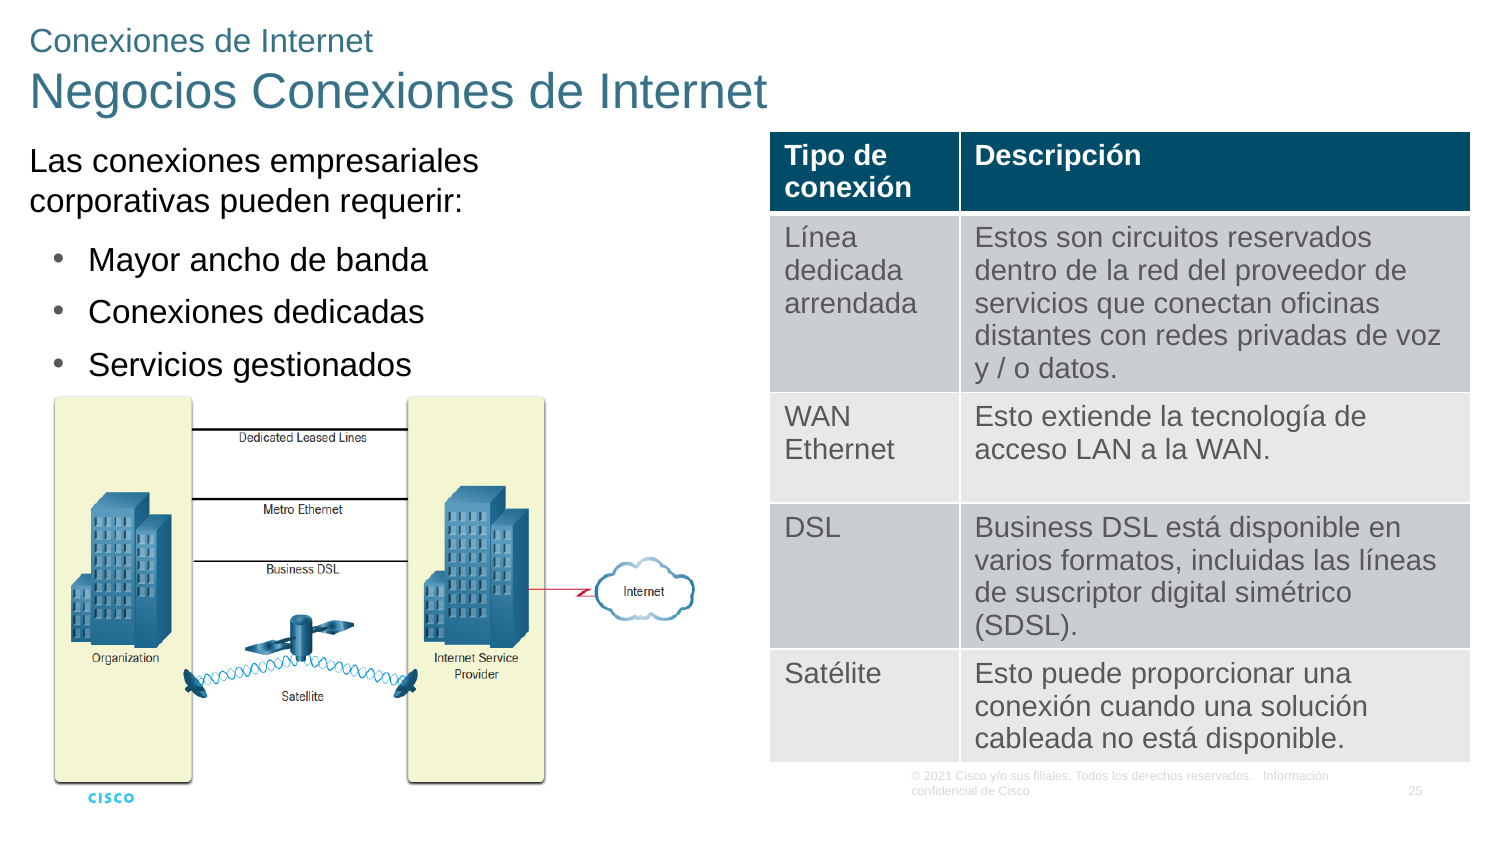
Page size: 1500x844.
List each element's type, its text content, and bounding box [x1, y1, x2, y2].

table_cell Esto puede proporcionar una conexión cuando una solución cableada no está disponible. [961, 650, 1470, 762]
table_header Descripción [961, 132, 1470, 211]
list Las conexiones empresariales corporativas pueden requerir: Mayor ancho de banda Conexiones dedicadas Servicios gestionados [14, 132, 698, 372]
table_header Tipo de conexión [770, 132, 959, 211]
table_cell DSL [770, 504, 959, 648]
picture [45, 386, 698, 790]
table_cell Esto extiende la tecnología de acceso LAN a la WAN. [961, 393, 1470, 502]
table_cell Business DSL está disponible en varios formatos, incluidas las líneas de suscriptor digital simétrico (SDSL). [961, 504, 1470, 648]
title Conexiones de Internet Negocios Conexiones de Internet [14, 6, 1485, 131]
table_cell Satélite [770, 650, 959, 762]
table_cell Estos son circuitos reservados dentro de la red del proveedor de servicios que conectan oficinas distantes con redes privadas de voz y / o datos. [961, 216, 1470, 392]
table_cell Línea dedicada arrendada [770, 216, 959, 392]
table_cell WAN Ethernet [770, 393, 959, 502]
